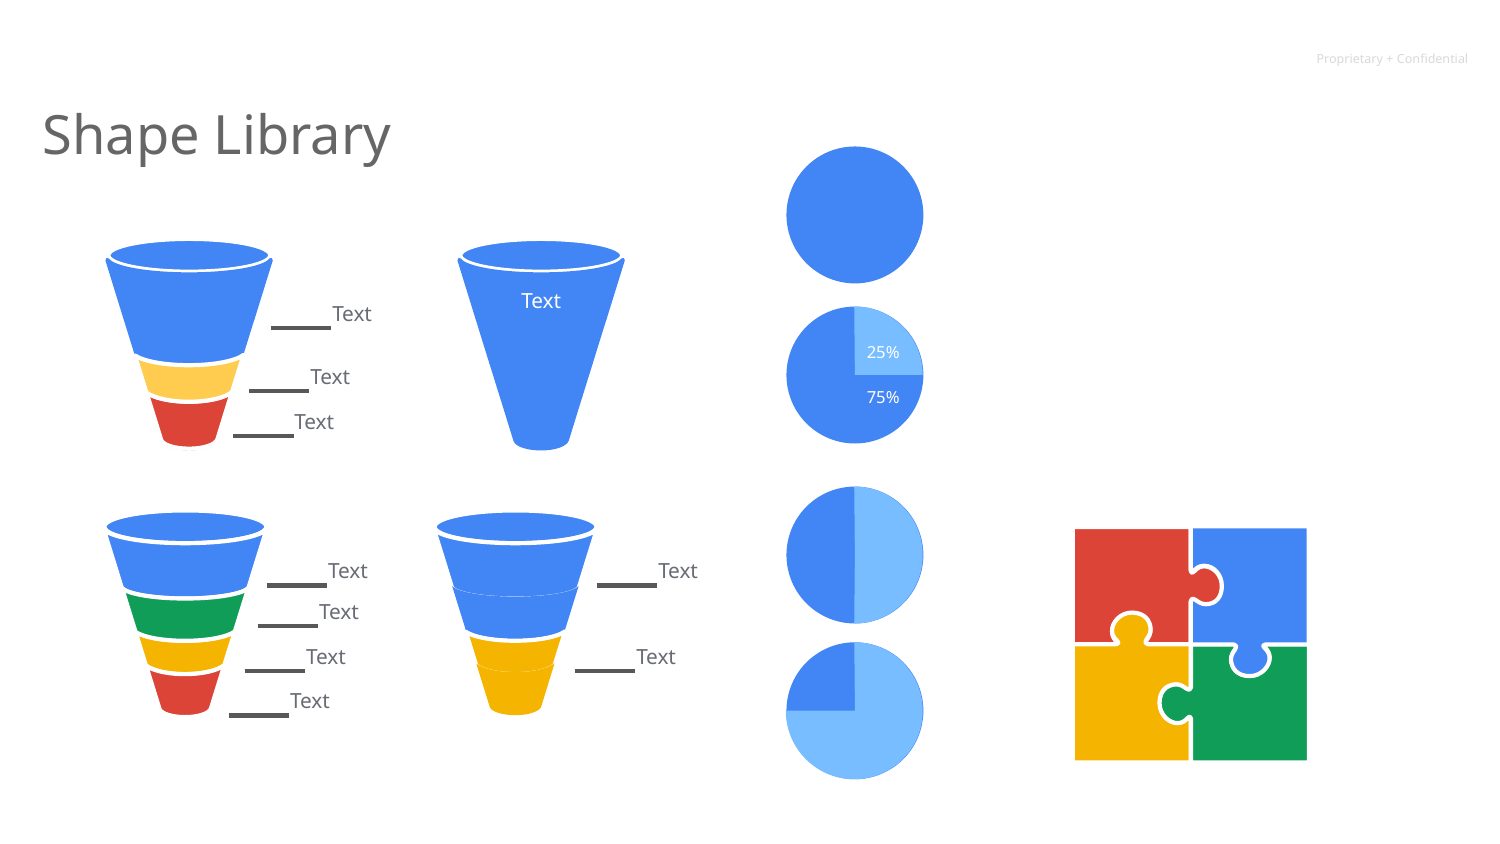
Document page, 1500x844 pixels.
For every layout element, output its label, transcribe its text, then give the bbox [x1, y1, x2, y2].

text_box [786, 486, 854, 624]
text_box Text [653, 560, 704, 584]
text_box [854, 306, 923, 376]
text_box [786, 146, 924, 284]
text_box [786, 642, 854, 710]
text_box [433, 510, 598, 640]
title Shape Library [27, 85, 1113, 210]
text_box Text [289, 410, 340, 435]
text_box Text [285, 690, 335, 714]
text_box [785, 642, 923, 780]
text_box Text [300, 645, 351, 669]
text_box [107, 238, 271, 449]
text_box [854, 486, 923, 624]
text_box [459, 238, 623, 449]
text_box 25% [865, 340, 902, 363]
text_box Text [305, 365, 356, 390]
text_box Text [327, 302, 378, 326]
text_box [1159, 645, 1309, 763]
text_box [786, 306, 924, 444]
text_box [1072, 612, 1191, 763]
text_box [103, 510, 268, 718]
text_box [1190, 526, 1309, 677]
text_box [1072, 527, 1221, 644]
text_box Text [631, 645, 682, 669]
text_box 75% [866, 385, 901, 408]
text_box Text [314, 600, 365, 625]
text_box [465, 630, 566, 716]
text_box Text [322, 560, 373, 584]
